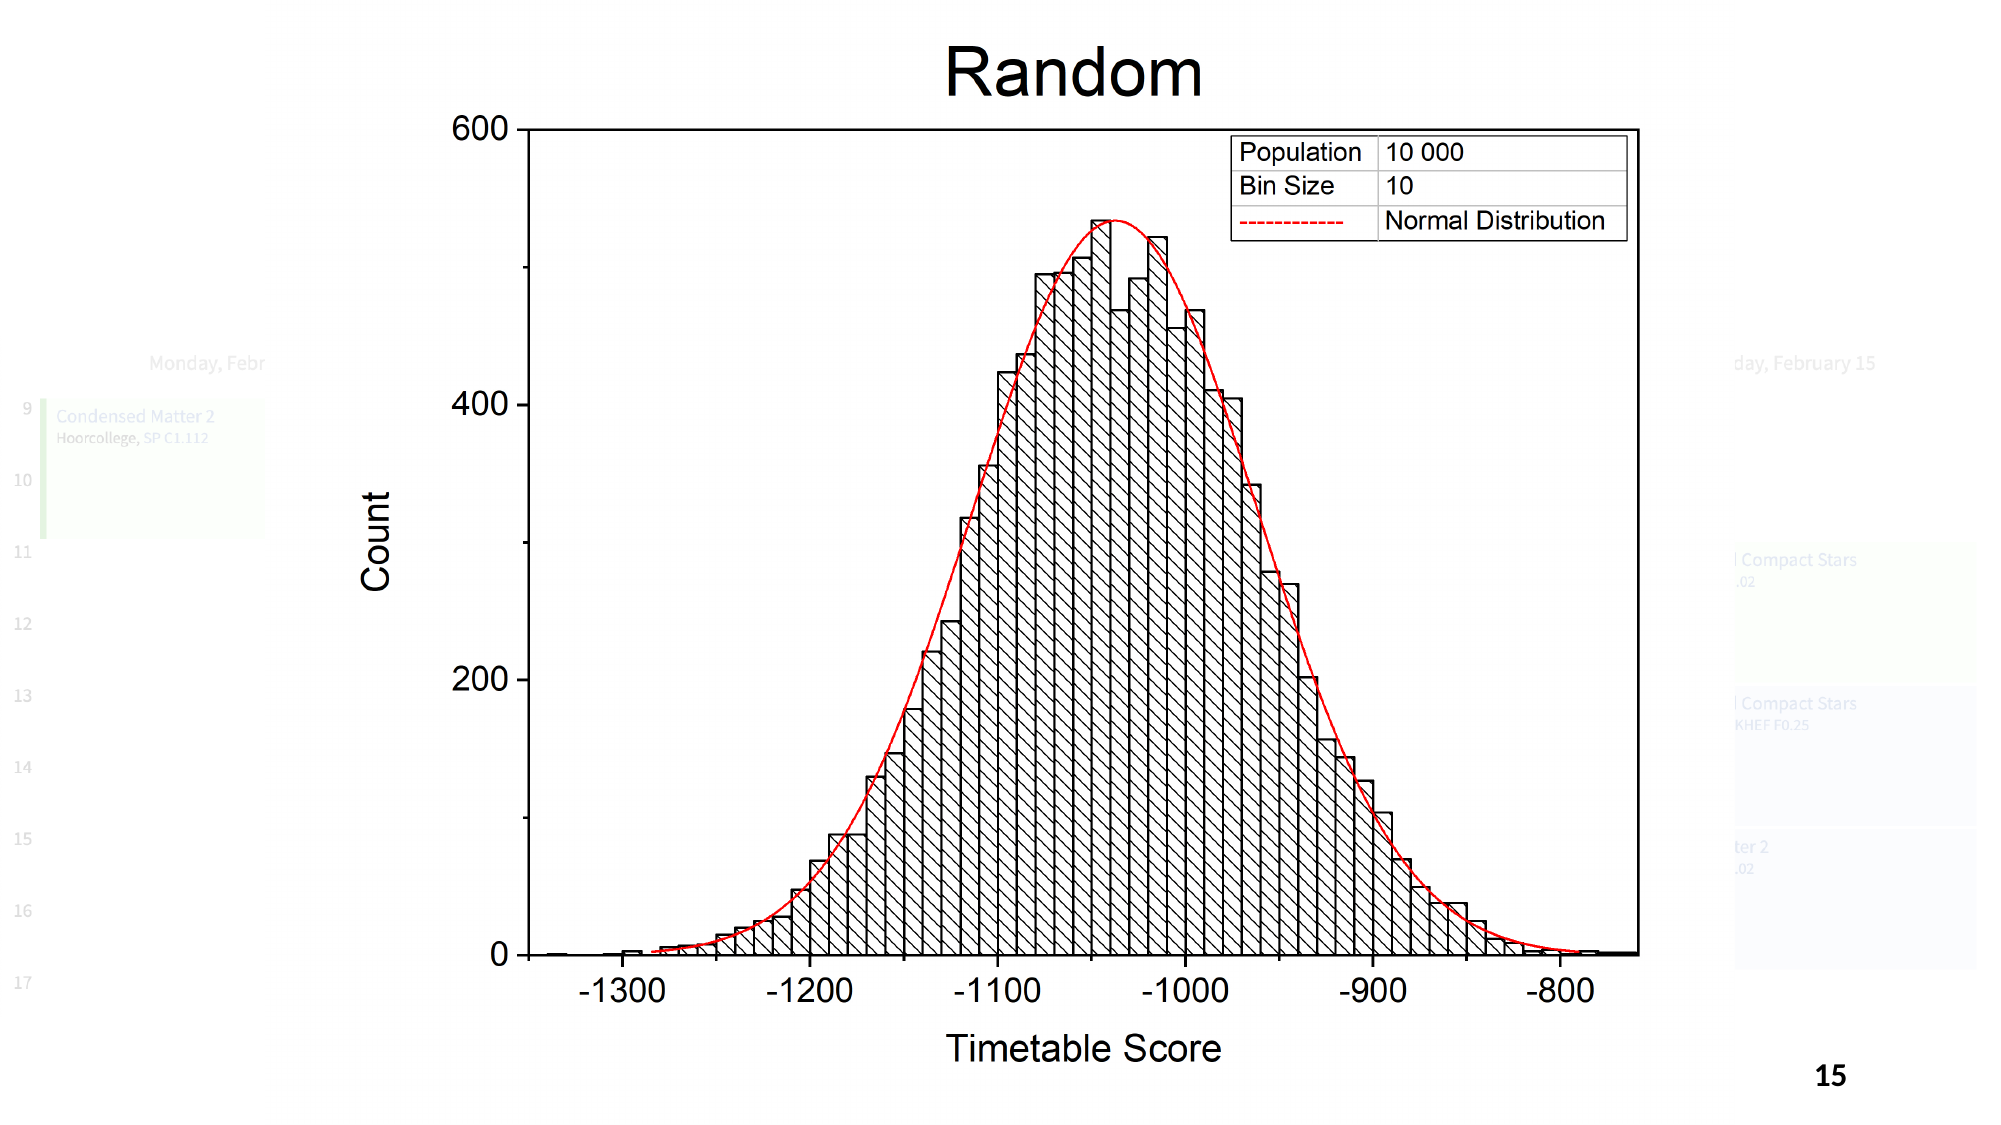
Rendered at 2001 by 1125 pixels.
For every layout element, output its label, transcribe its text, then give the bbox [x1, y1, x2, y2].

slide_number 15 [1735, 1042, 1863, 1103]
picture [265, 0, 1735, 1125]
